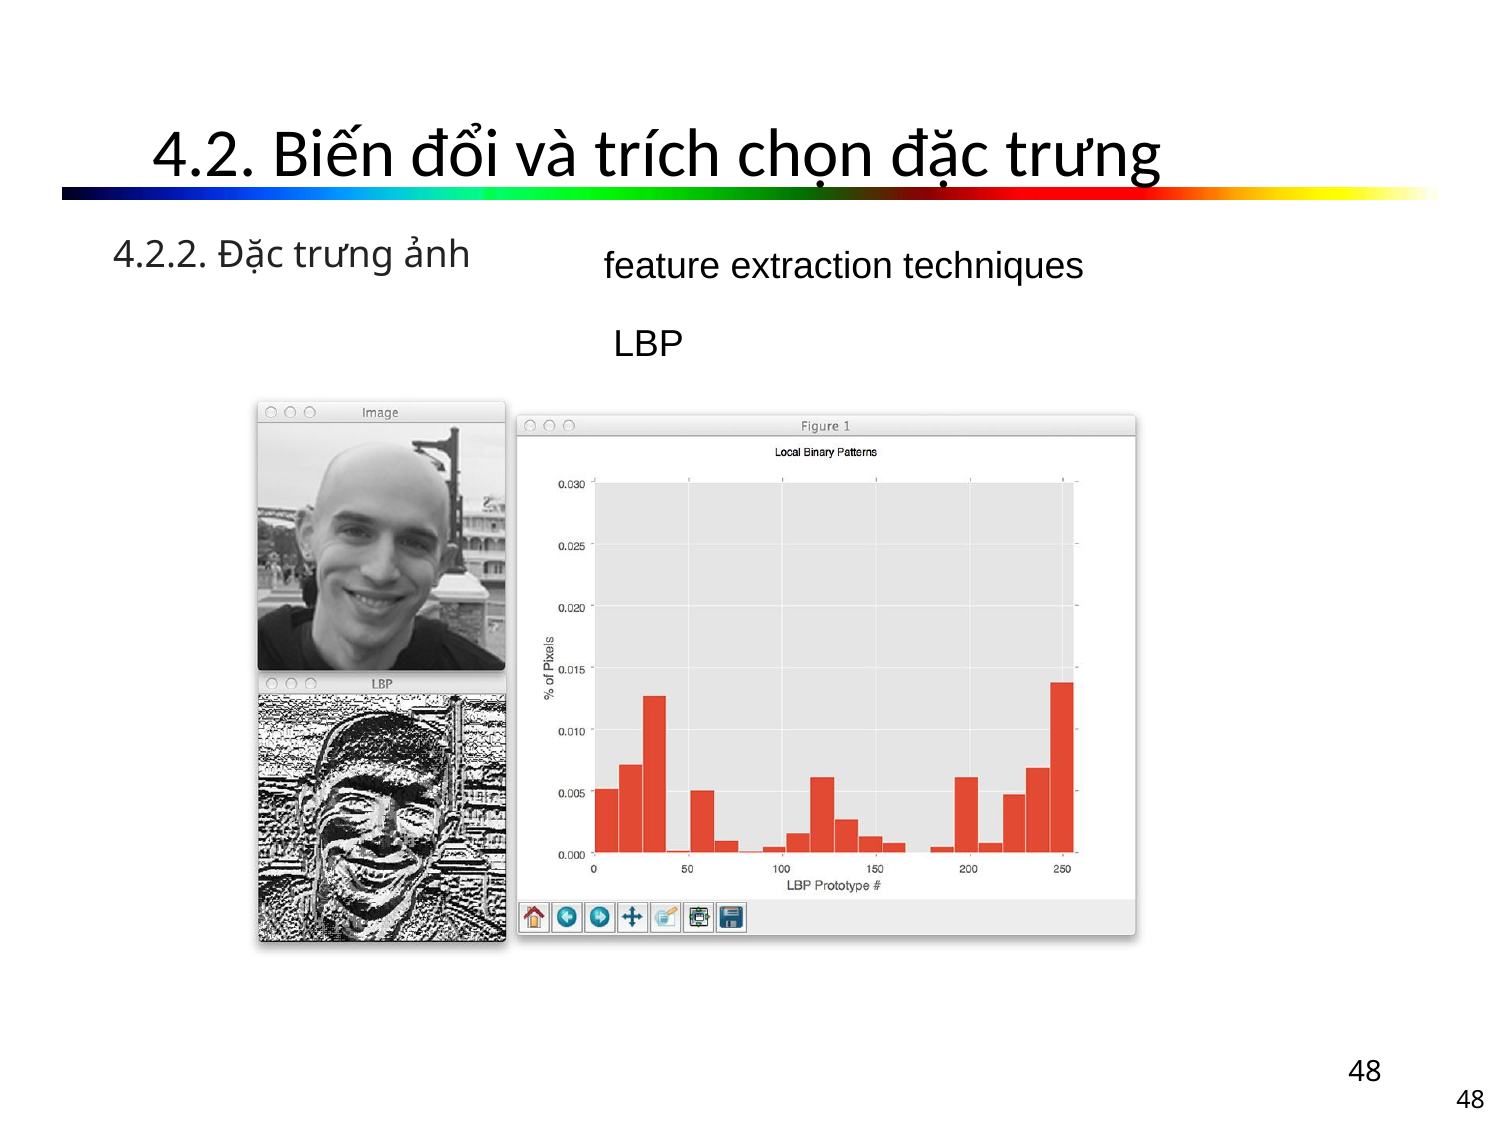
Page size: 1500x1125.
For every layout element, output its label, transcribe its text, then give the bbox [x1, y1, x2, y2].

text_box 4.2.2. Đặc trưng ảnh [98, 222, 849, 282]
text_box feature extraction techniques [588, 234, 1339, 294]
text_box LBP [598, 311, 1349, 372]
picture [62, 187, 355, 200]
picture [382, 187, 1438, 200]
picture [229, 380, 1171, 975]
text_box 4.2. Biến đổi và trích chọn đặc trưng [137, 99, 1263, 198]
text_box ‹#› [1187, 1049, 1500, 1125]
text_box ‹#› [1059, 1042, 1397, 1103]
